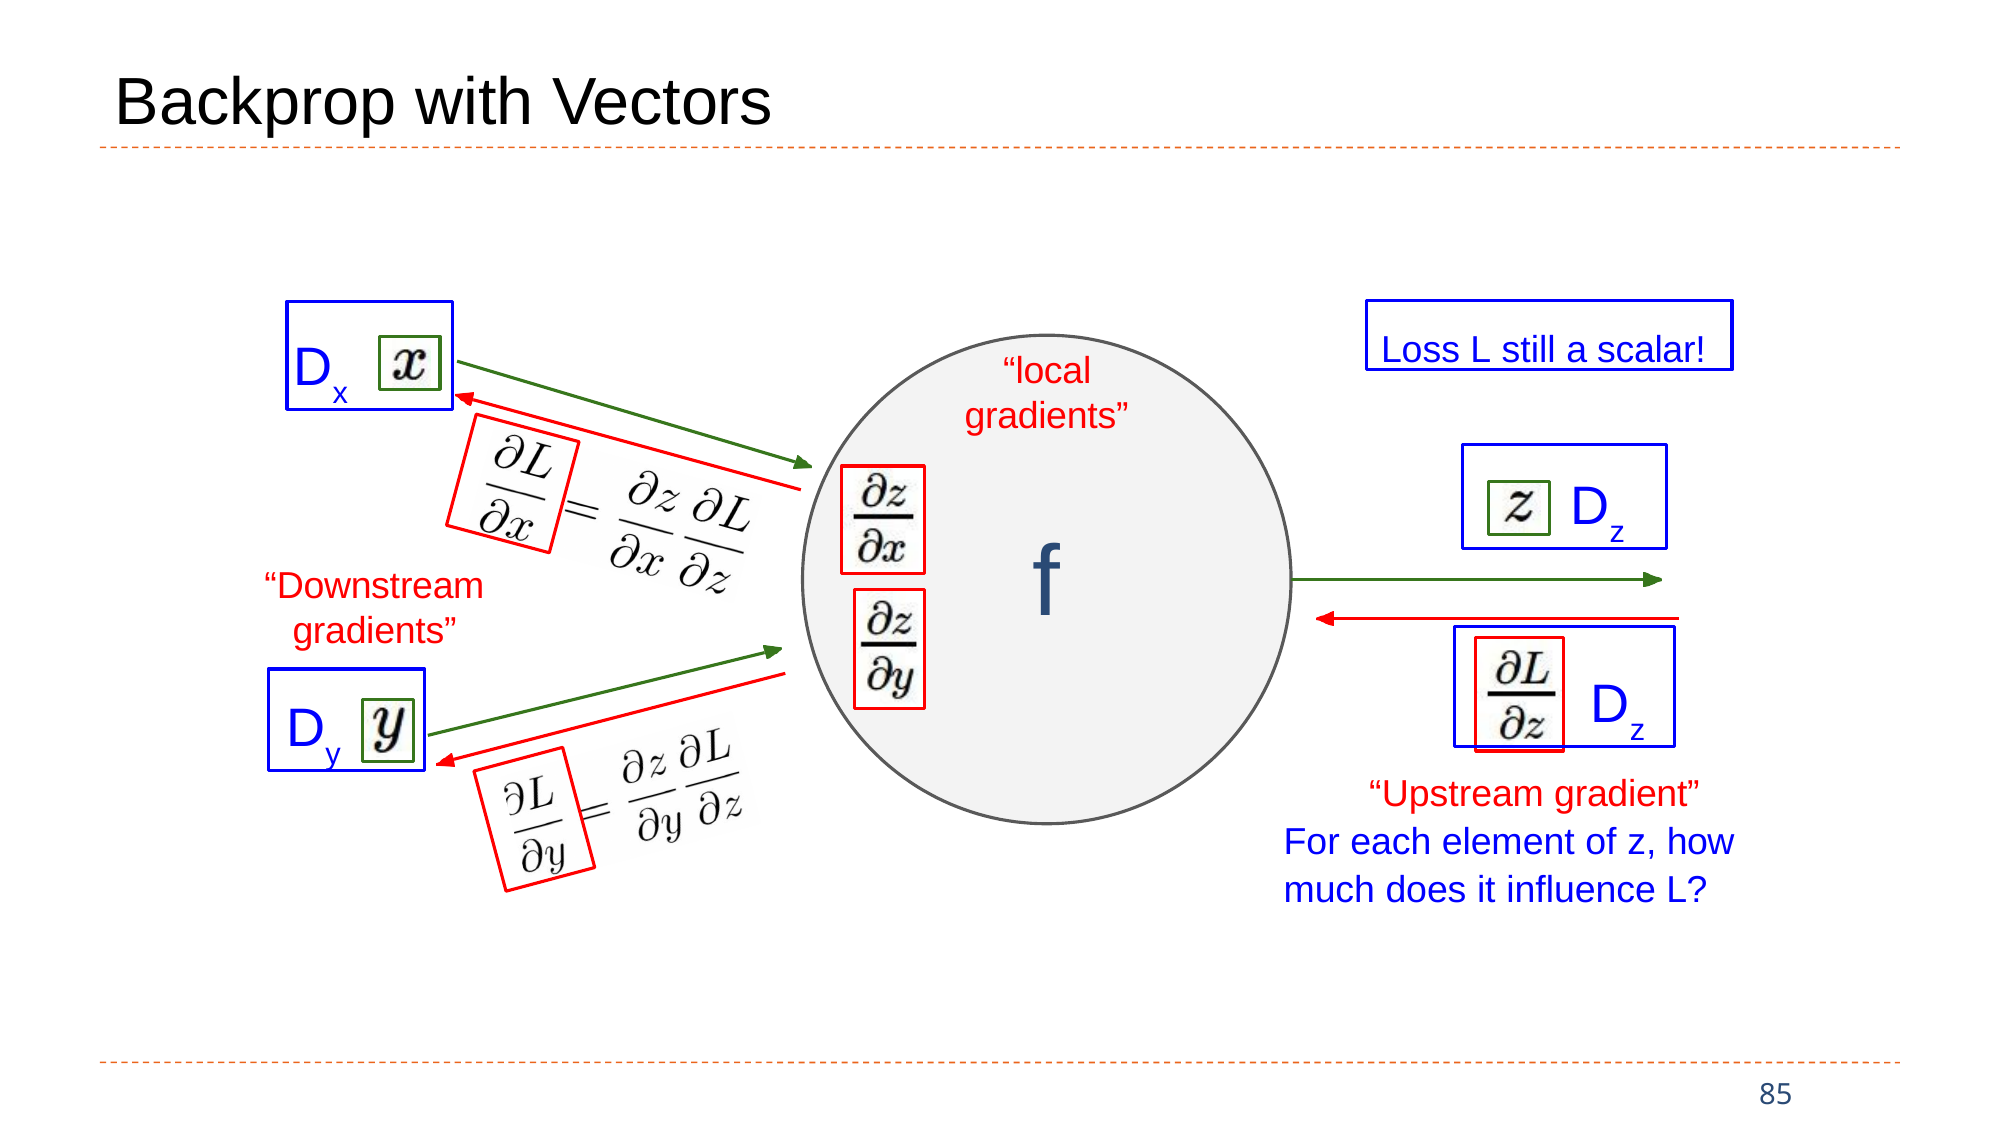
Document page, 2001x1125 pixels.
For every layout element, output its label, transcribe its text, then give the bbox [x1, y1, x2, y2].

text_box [261, 300, 1738, 913]
title Backprop with Vectors [99, 24, 1900, 146]
